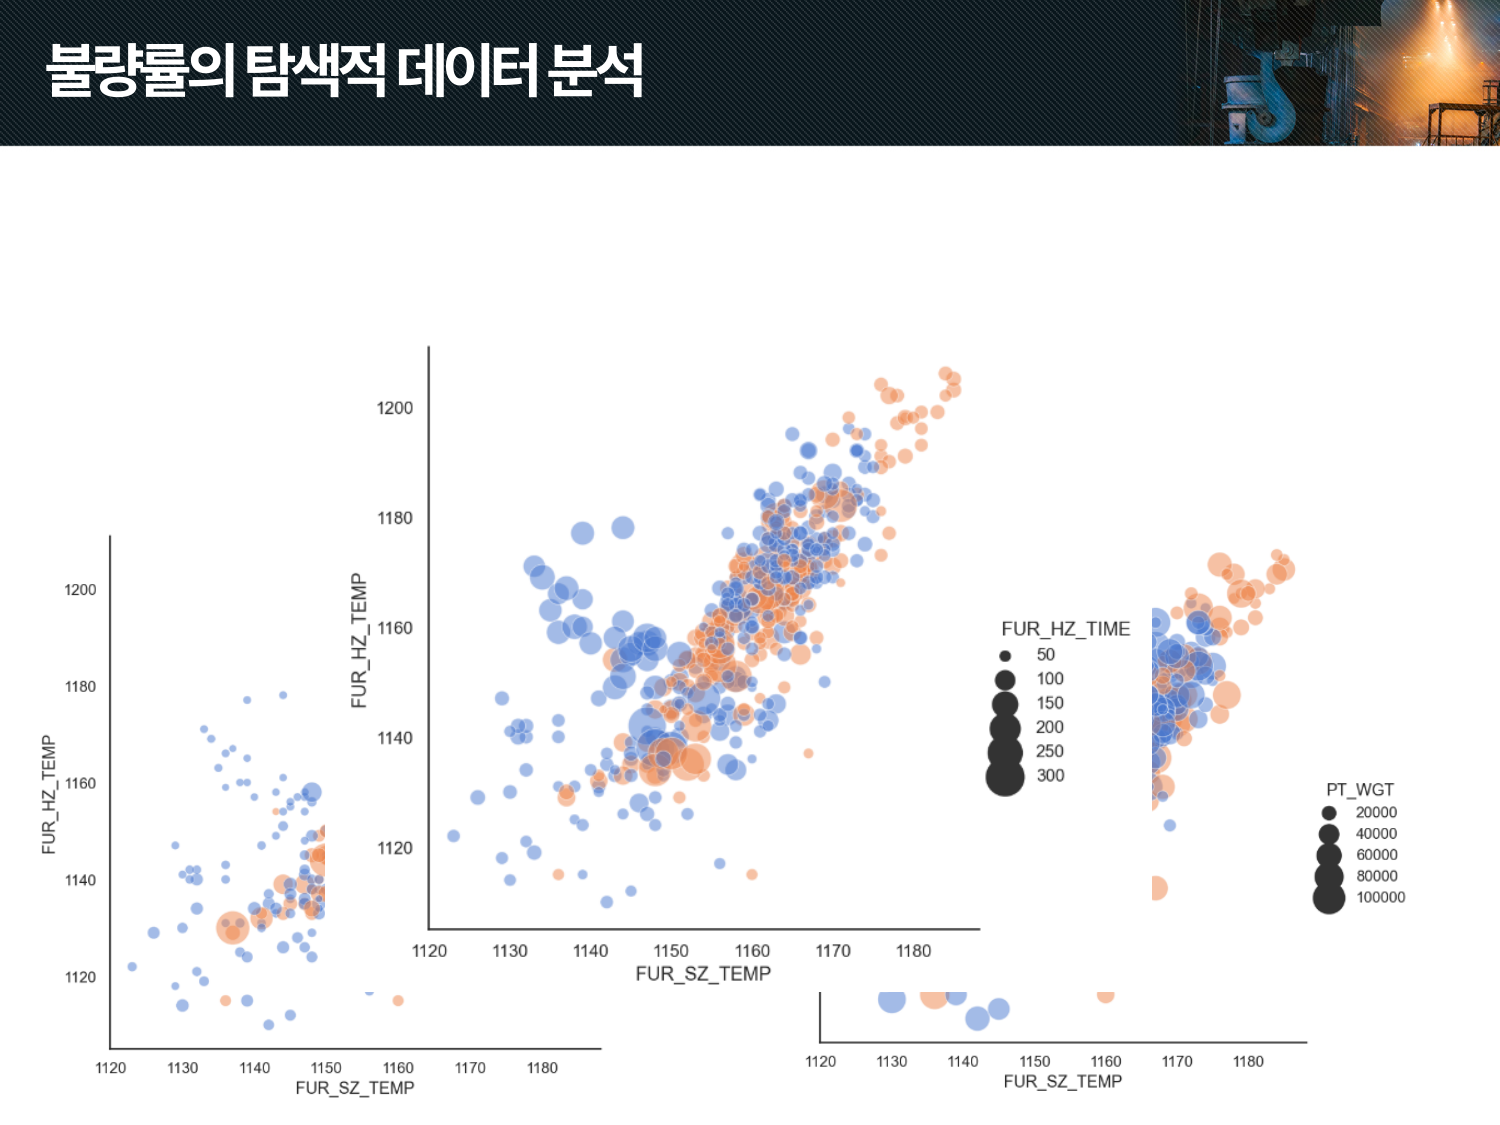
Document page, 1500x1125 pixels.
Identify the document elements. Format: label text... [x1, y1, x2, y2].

title 불량률의 탐색적 데이터 분석 [29, 4, 1287, 135]
picture [0, 0, 1500, 1125]
